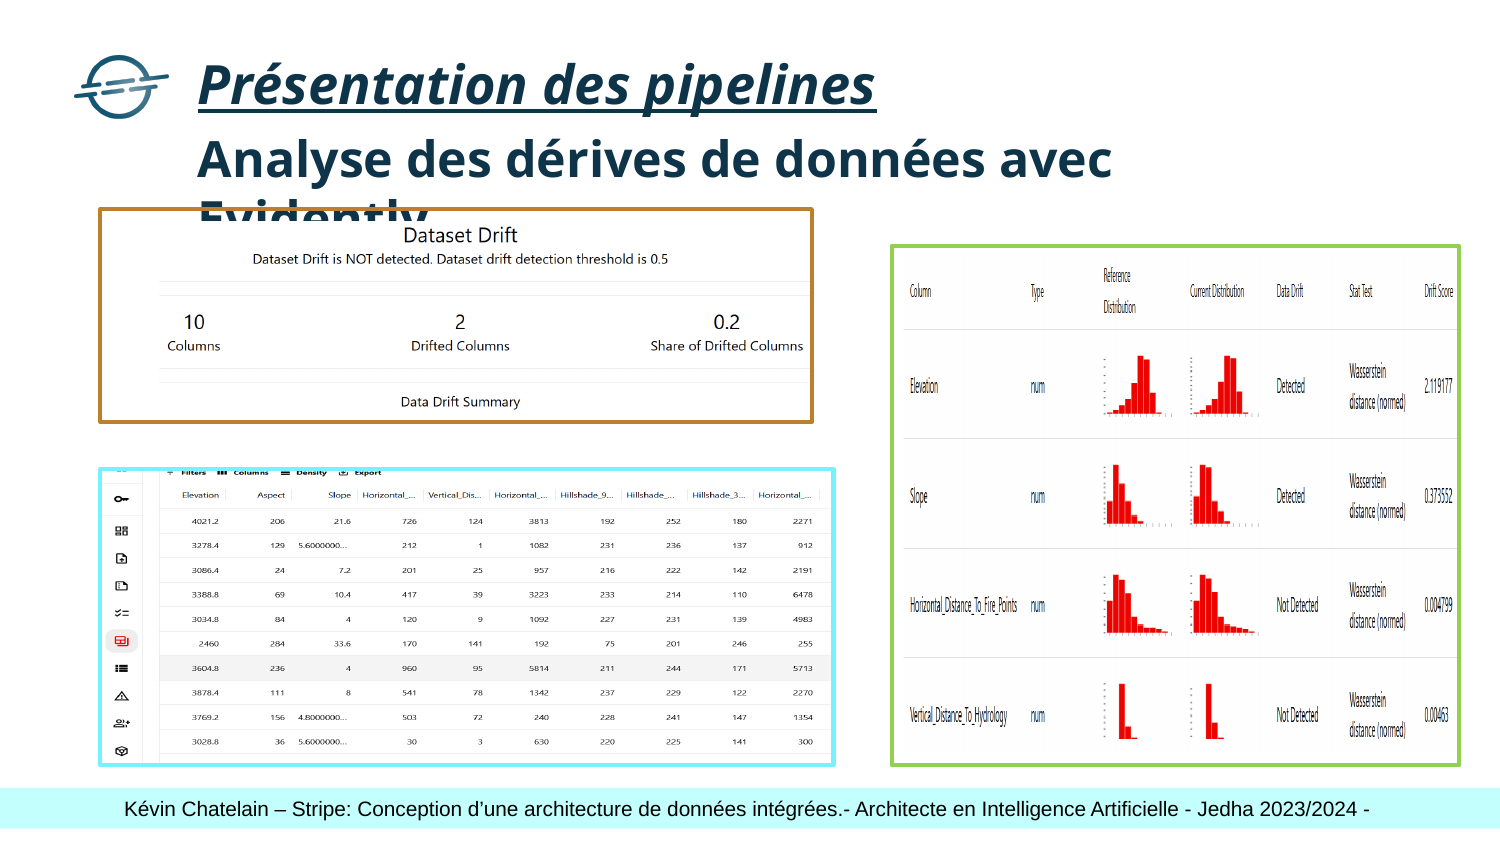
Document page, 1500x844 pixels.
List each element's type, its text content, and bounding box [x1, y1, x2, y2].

text_box Présentation des pipelines [182, 35, 1388, 123]
text_box Kévin Chatelain – Stripe: Conception d’une architecture de données intégrées.- Architecte en Intelligence Artificielle - Jedha 2023/2024 - [0, 787, 1500, 829]
text_box [890, 244, 1461, 767]
picture [74, 55, 170, 119]
text_box [98, 207, 814, 424]
picture [100, 468, 834, 766]
picture [159, 220, 813, 422]
picture [903, 252, 1459, 753]
title Analyse des dérives de données avec Evidently [183, 123, 1349, 200]
